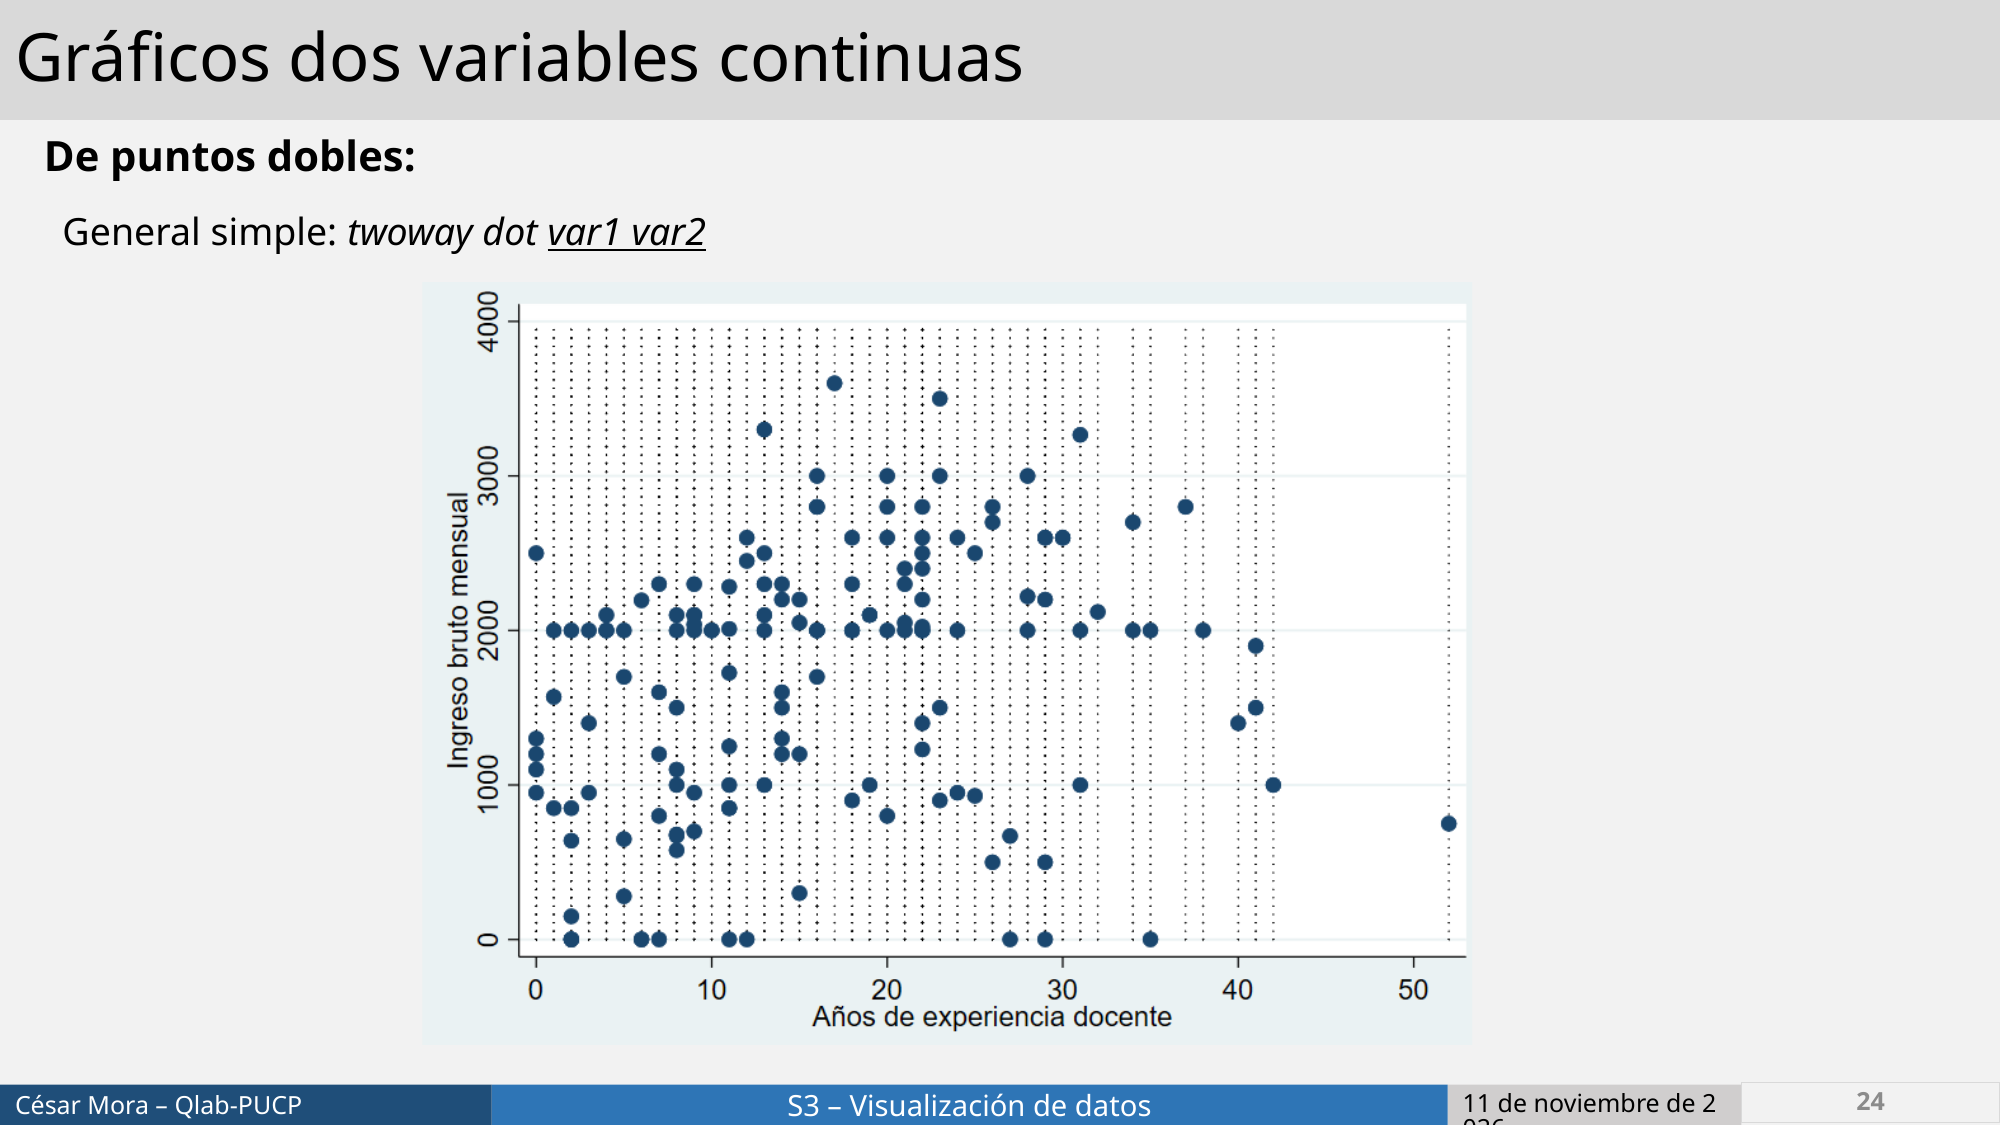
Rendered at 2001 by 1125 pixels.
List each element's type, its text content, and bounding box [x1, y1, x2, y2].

slide_number Junio de 2022 [1448, 1084, 1742, 1125]
slide_number 24 [1741, 1082, 2000, 1123]
picture [422, 282, 1473, 1045]
text_box De puntos dobles: [28, 122, 1971, 202]
footer S3 – Visualización de datos [492, 1084, 1448, 1125]
text_box César Mora – Qlab-PUCP [0, 1084, 492, 1125]
title Gráficos dos variables continuas [0, 0, 2000, 120]
text_box General simple: twoway dot var1 var2 [47, 200, 1489, 280]
